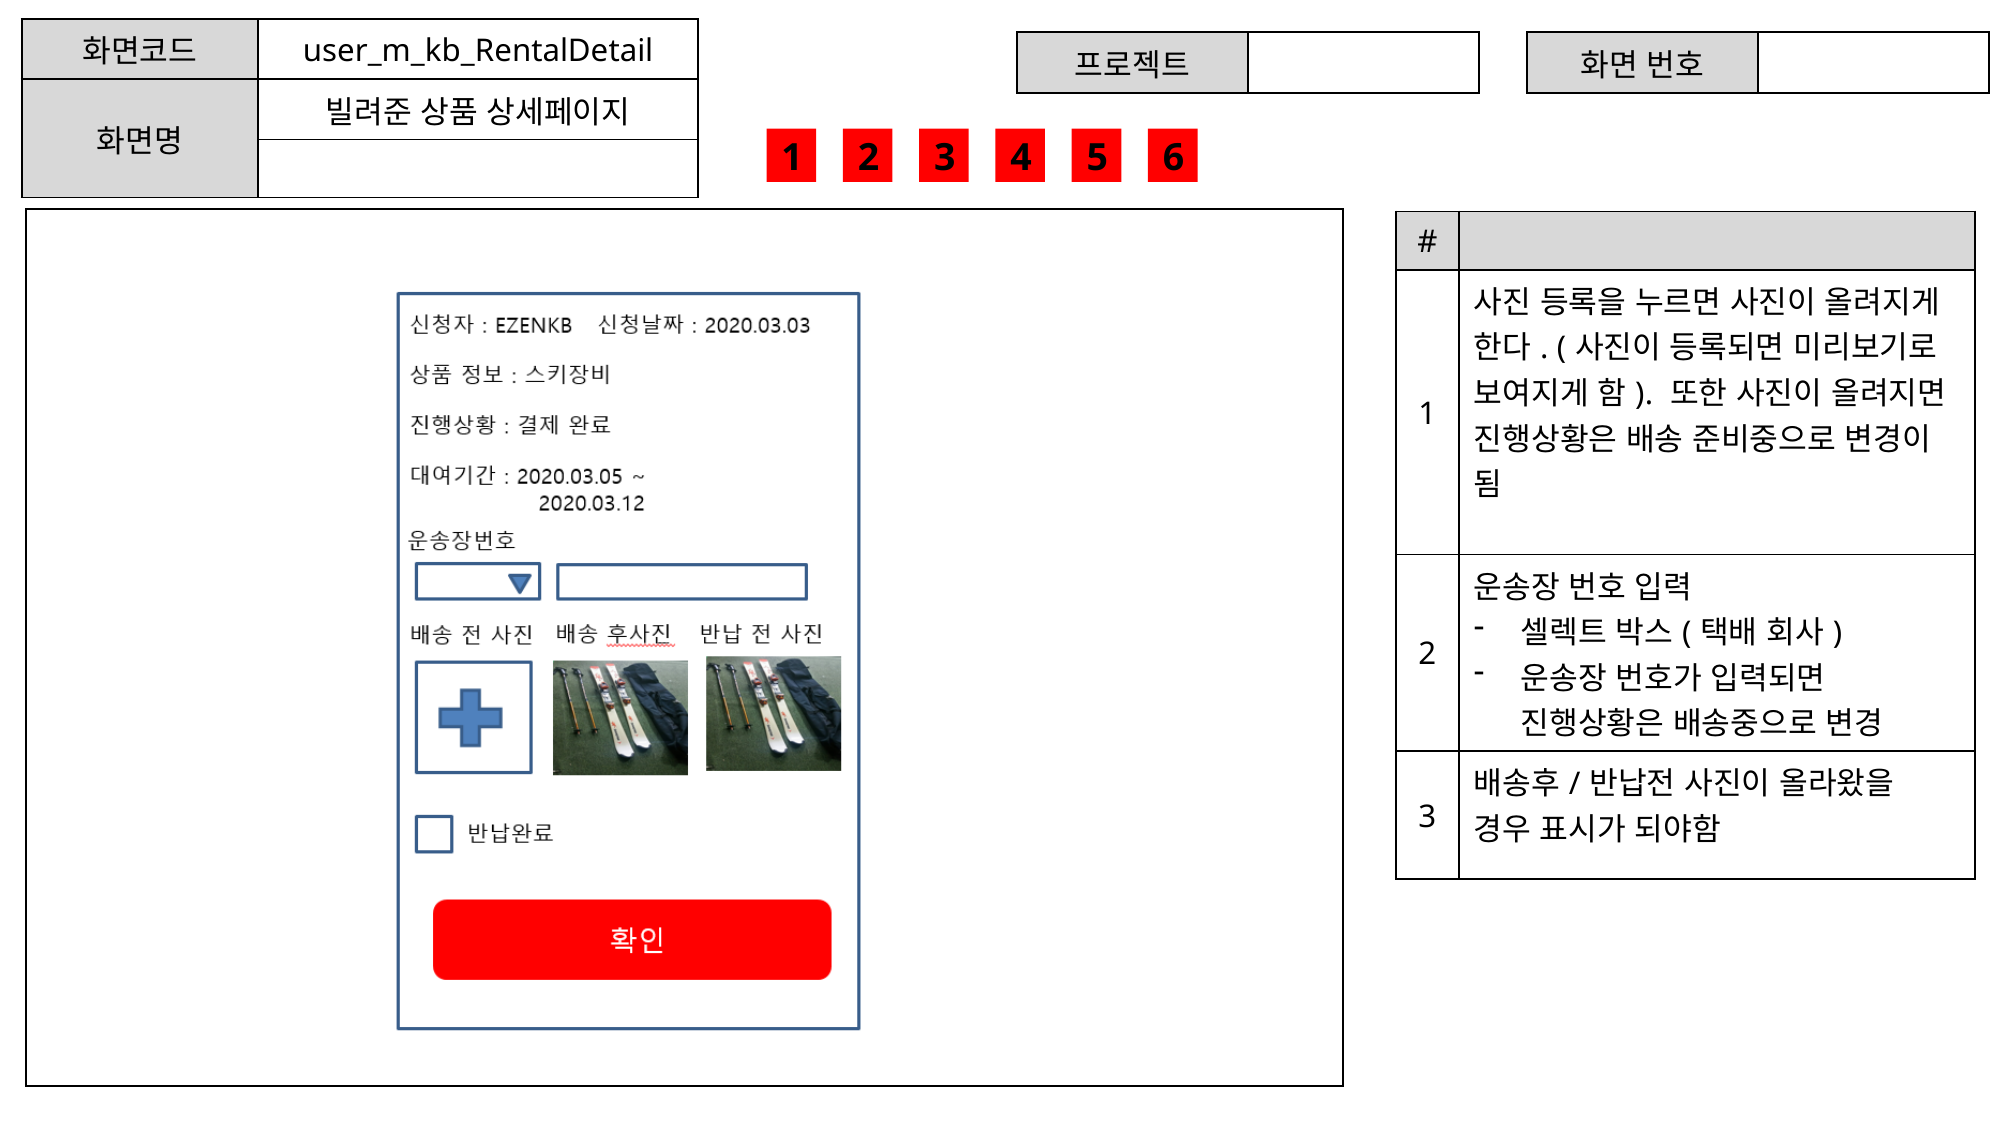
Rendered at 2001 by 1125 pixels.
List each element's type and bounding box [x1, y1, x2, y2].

table_cell [259, 80, 697, 139]
picture [387, 277, 868, 1041]
table_header [1759, 33, 1988, 92]
table_header [1018, 33, 1247, 92]
text_box [842, 128, 893, 182]
table_cell [1460, 555, 1974, 750]
table_cell [1460, 271, 1974, 554]
table_header [1397, 212, 1458, 269]
text_box [995, 128, 1045, 182]
table_header [1528, 33, 1757, 92]
table_cell [23, 80, 257, 197]
table_cell [1397, 271, 1458, 554]
text_box [1147, 128, 1198, 182]
table_cell [1397, 555, 1458, 750]
table_header [1460, 212, 1974, 269]
table_header [1249, 33, 1478, 92]
text_box [1071, 128, 1122, 182]
table_cell [259, 140, 697, 197]
text_box [766, 128, 817, 182]
table_cell [1460, 752, 1974, 878]
table_header [23, 20, 257, 78]
text_box [919, 128, 969, 182]
table_header [259, 20, 697, 78]
table_cell [1397, 752, 1458, 878]
text_box [25, 208, 1344, 1087]
